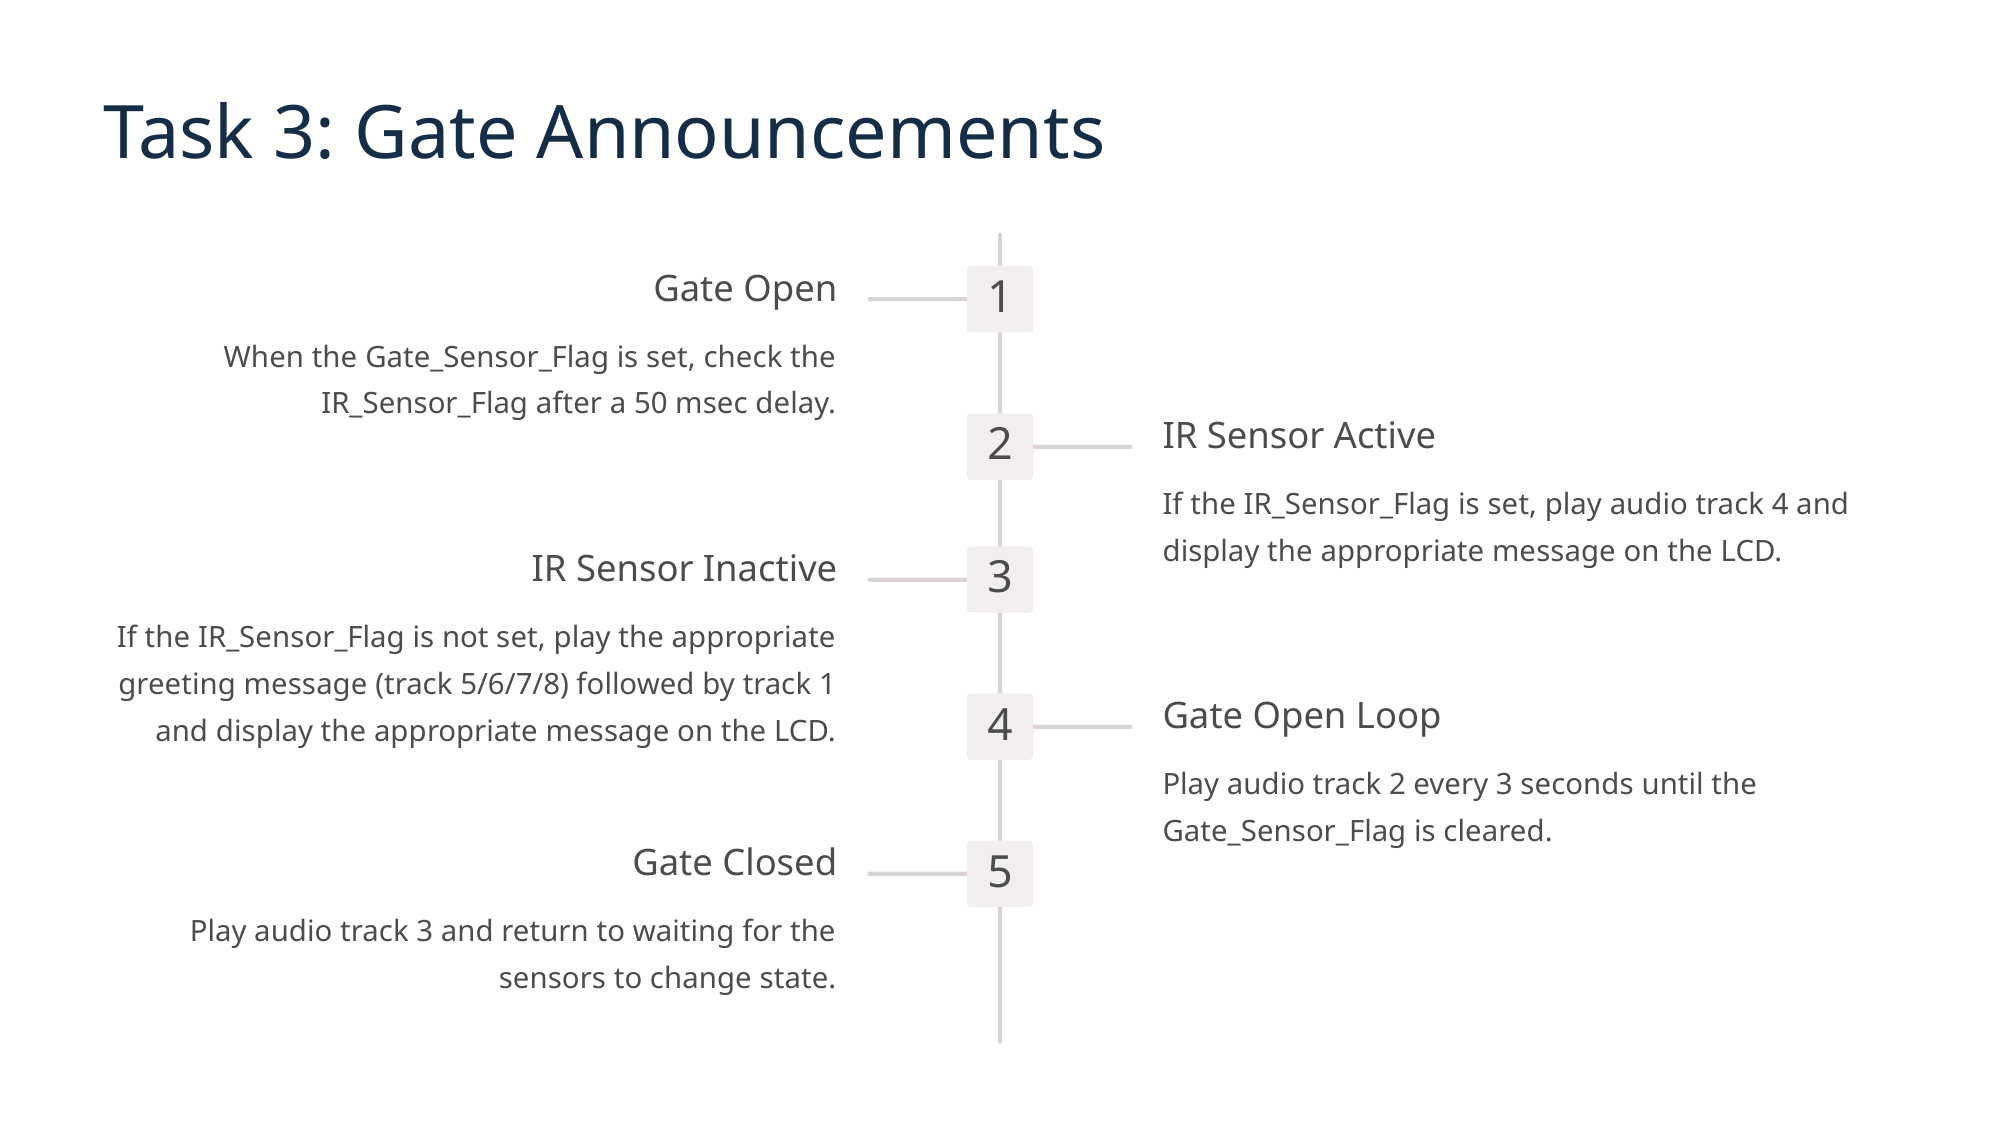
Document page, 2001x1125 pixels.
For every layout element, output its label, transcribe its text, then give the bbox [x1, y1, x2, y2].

text_box IR Sensor Active [1162, 409, 1532, 456]
text_box When the Gate_Sensor_Flag is set, check the IR_Sensor_Flag after a 50 msec delay. [103, 326, 838, 421]
text_box Play audio track 2 every 3 seconds until the Gate_Sensor_Flag is cleared. [1162, 753, 1897, 849]
text_box [867, 871, 966, 876]
text_box [997, 232, 1003, 265]
text_box [966, 265, 1034, 333]
text_box 2 [988, 424, 1011, 469]
text_box [867, 577, 966, 582]
text_box [1034, 724, 1133, 729]
text_box 5 [989, 851, 1011, 896]
text_box If the IR_Sensor_Flag is not set, play the appropriate greeting message (track 5/6/7/8) followed by track 1 and display the appropriate message on the LCD. [103, 606, 838, 749]
text_box [997, 613, 1003, 693]
text_box If the IR_Sensor_Flag is set, play audio track 4 and display the appropriate message on the LCD. [1162, 473, 1897, 569]
text_box Task 3: Gate Announcements [103, 81, 987, 174]
text_box [997, 760, 1003, 840]
text_box [966, 693, 1034, 760]
text_box Play audio track 3 and return to waiting for the sensors to change state. [103, 900, 838, 996]
text_box [1034, 444, 1133, 449]
text_box 1 [992, 276, 1008, 322]
text_box [966, 840, 1034, 908]
text_box 3 [989, 557, 1011, 602]
text_box [997, 480, 1003, 546]
text_box [966, 546, 1034, 613]
text_box Gate Open [468, 262, 838, 309]
text_box [997, 333, 1003, 413]
text_box IR Sensor Inactive [468, 542, 838, 589]
text_box [966, 413, 1034, 480]
text_box Gate Open Loop [1162, 689, 1532, 736]
text_box [867, 297, 966, 302]
text_box 4 [988, 704, 1012, 749]
text_box Gate Closed [468, 836, 838, 883]
text_box [997, 907, 1003, 1044]
